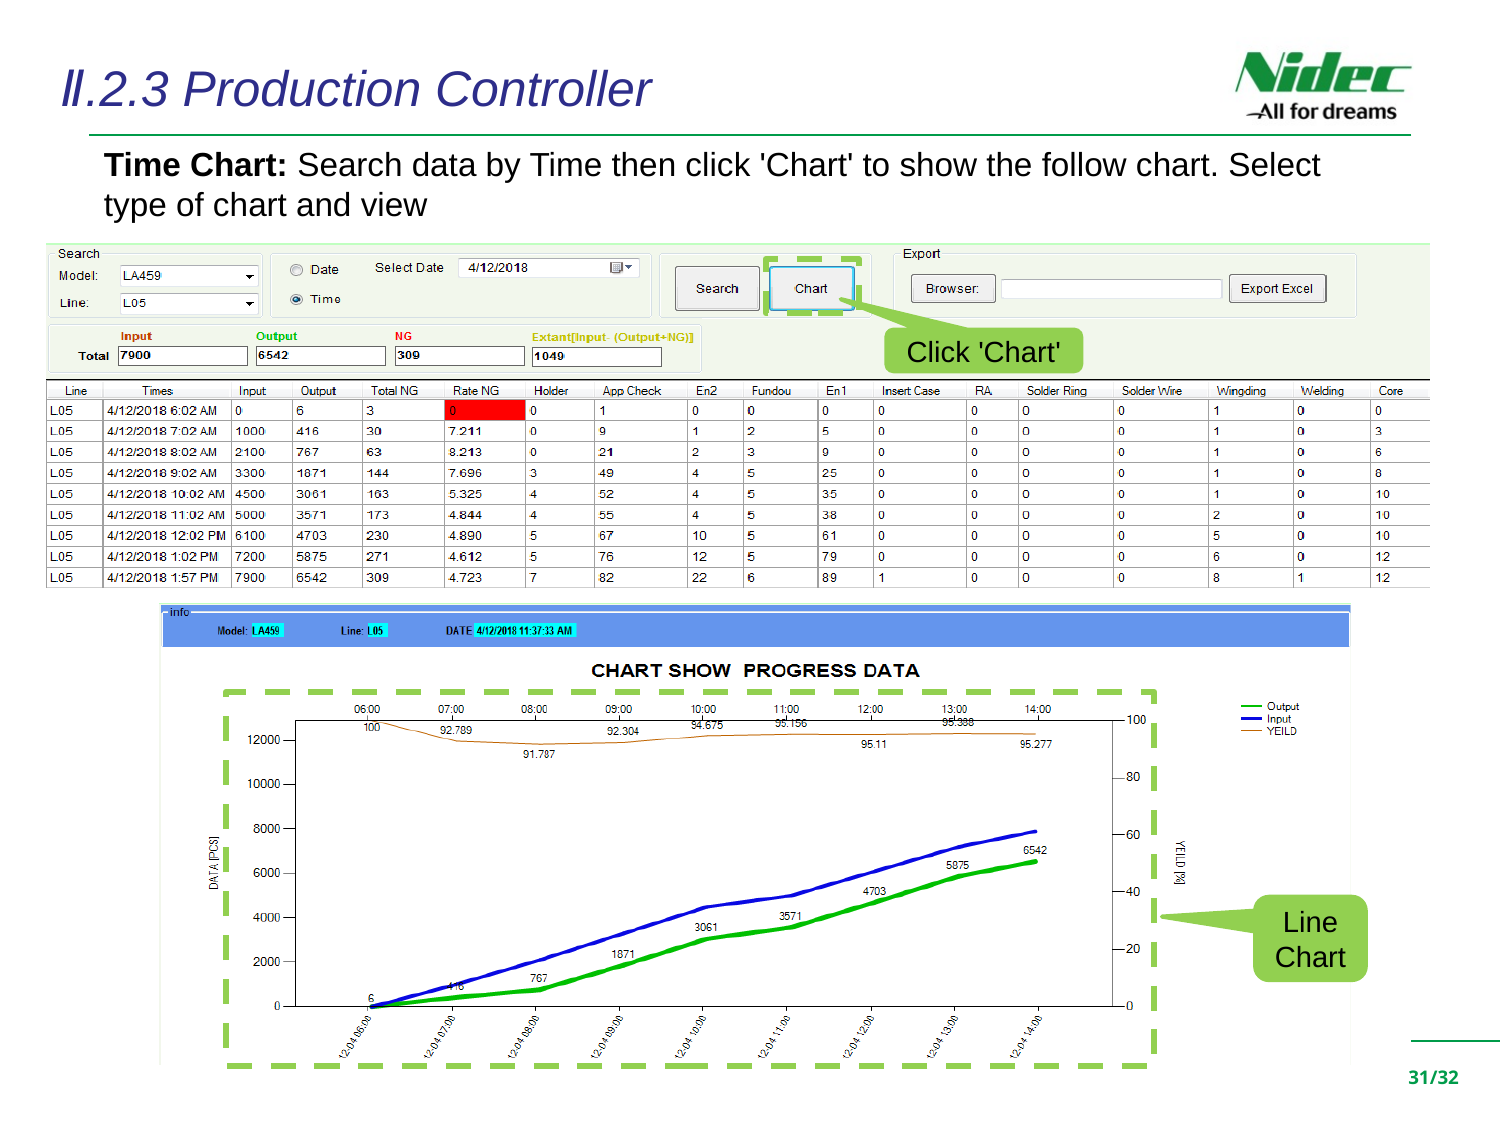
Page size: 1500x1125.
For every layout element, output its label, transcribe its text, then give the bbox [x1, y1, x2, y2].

picture [1220, 37, 1427, 134]
text_box Time Chart: Search data by Time then click 'Chart' to show the follow chart. Select type of chart and view [89, 135, 1366, 231]
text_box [45, 242, 1430, 588]
text_box Ⅱ.2.3 Production Controller [46, 48, 1240, 124]
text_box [158, 603, 1366, 1066]
